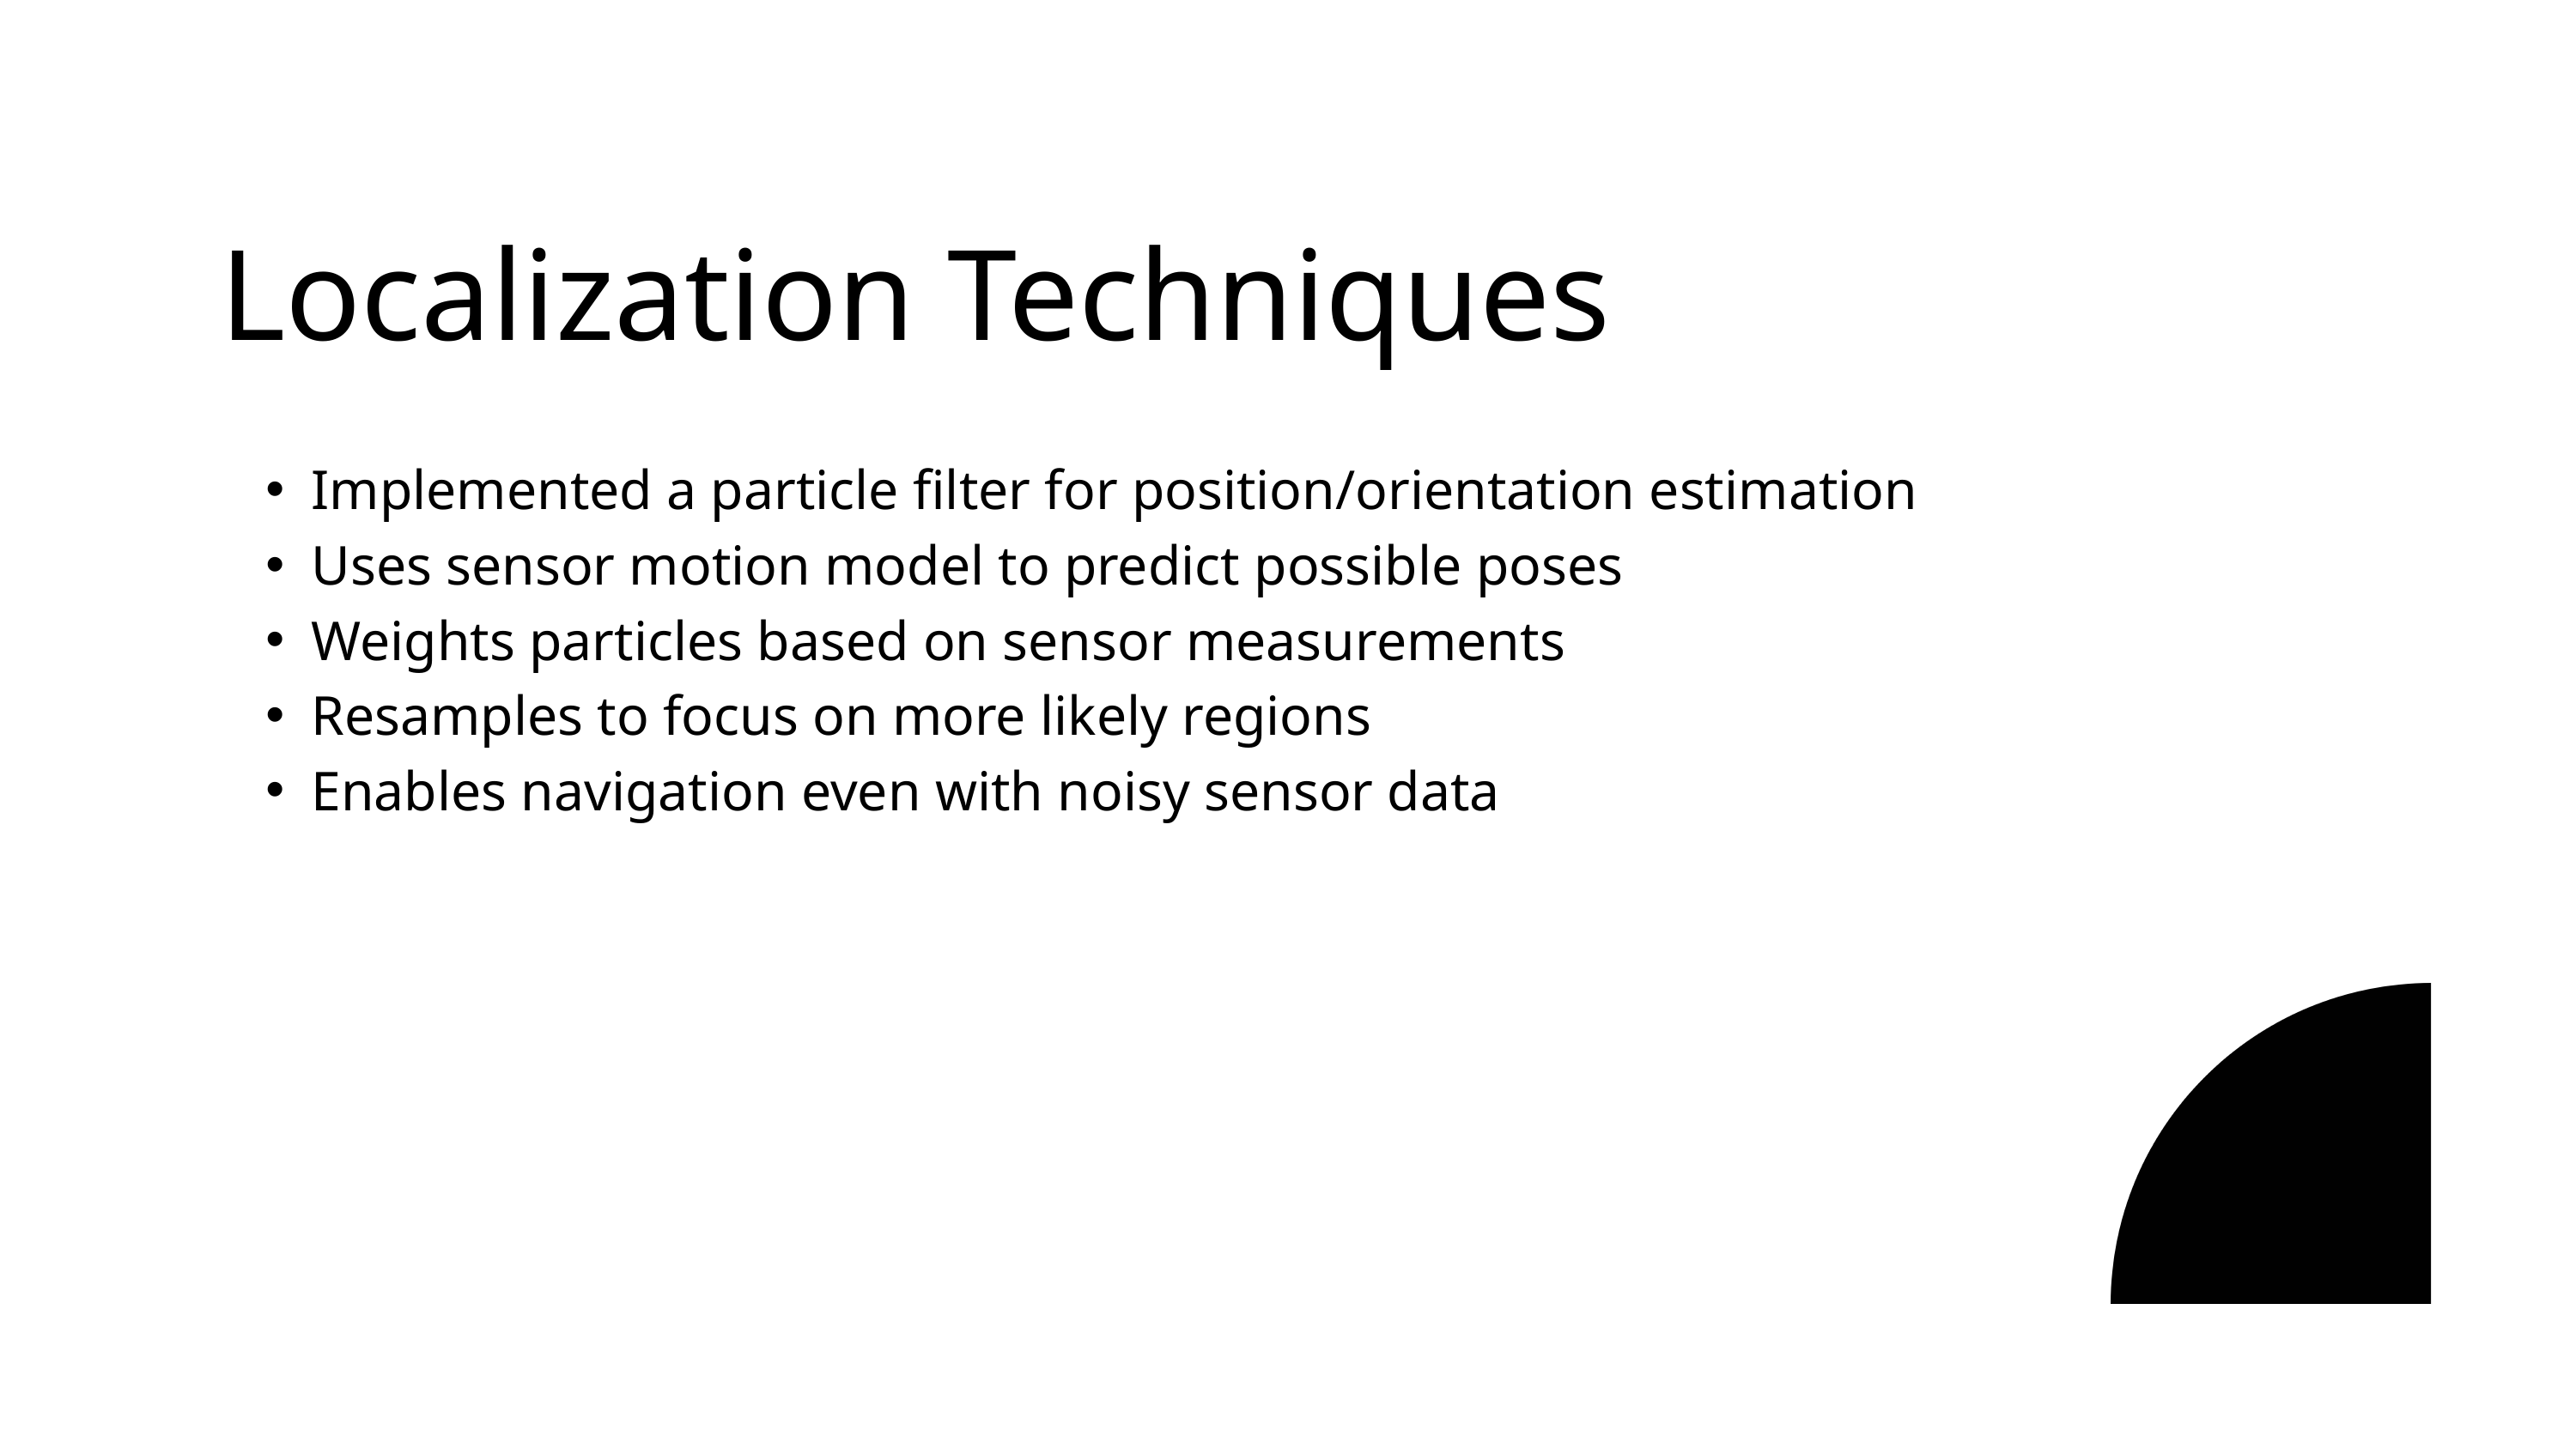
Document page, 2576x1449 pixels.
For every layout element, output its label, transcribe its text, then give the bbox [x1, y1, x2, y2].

text_box Implemented a particle filter for position/orientation estimation Uses sensor motion model to predict possible poses Weights particles based on sensor measurements Resamples to focus on more likely regions Enables navigation even with noisy sensor data [220, 445, 2111, 897]
text_box [2111, 983, 2432, 1304]
text_box Localization Techniques [220, 215, 2111, 366]
